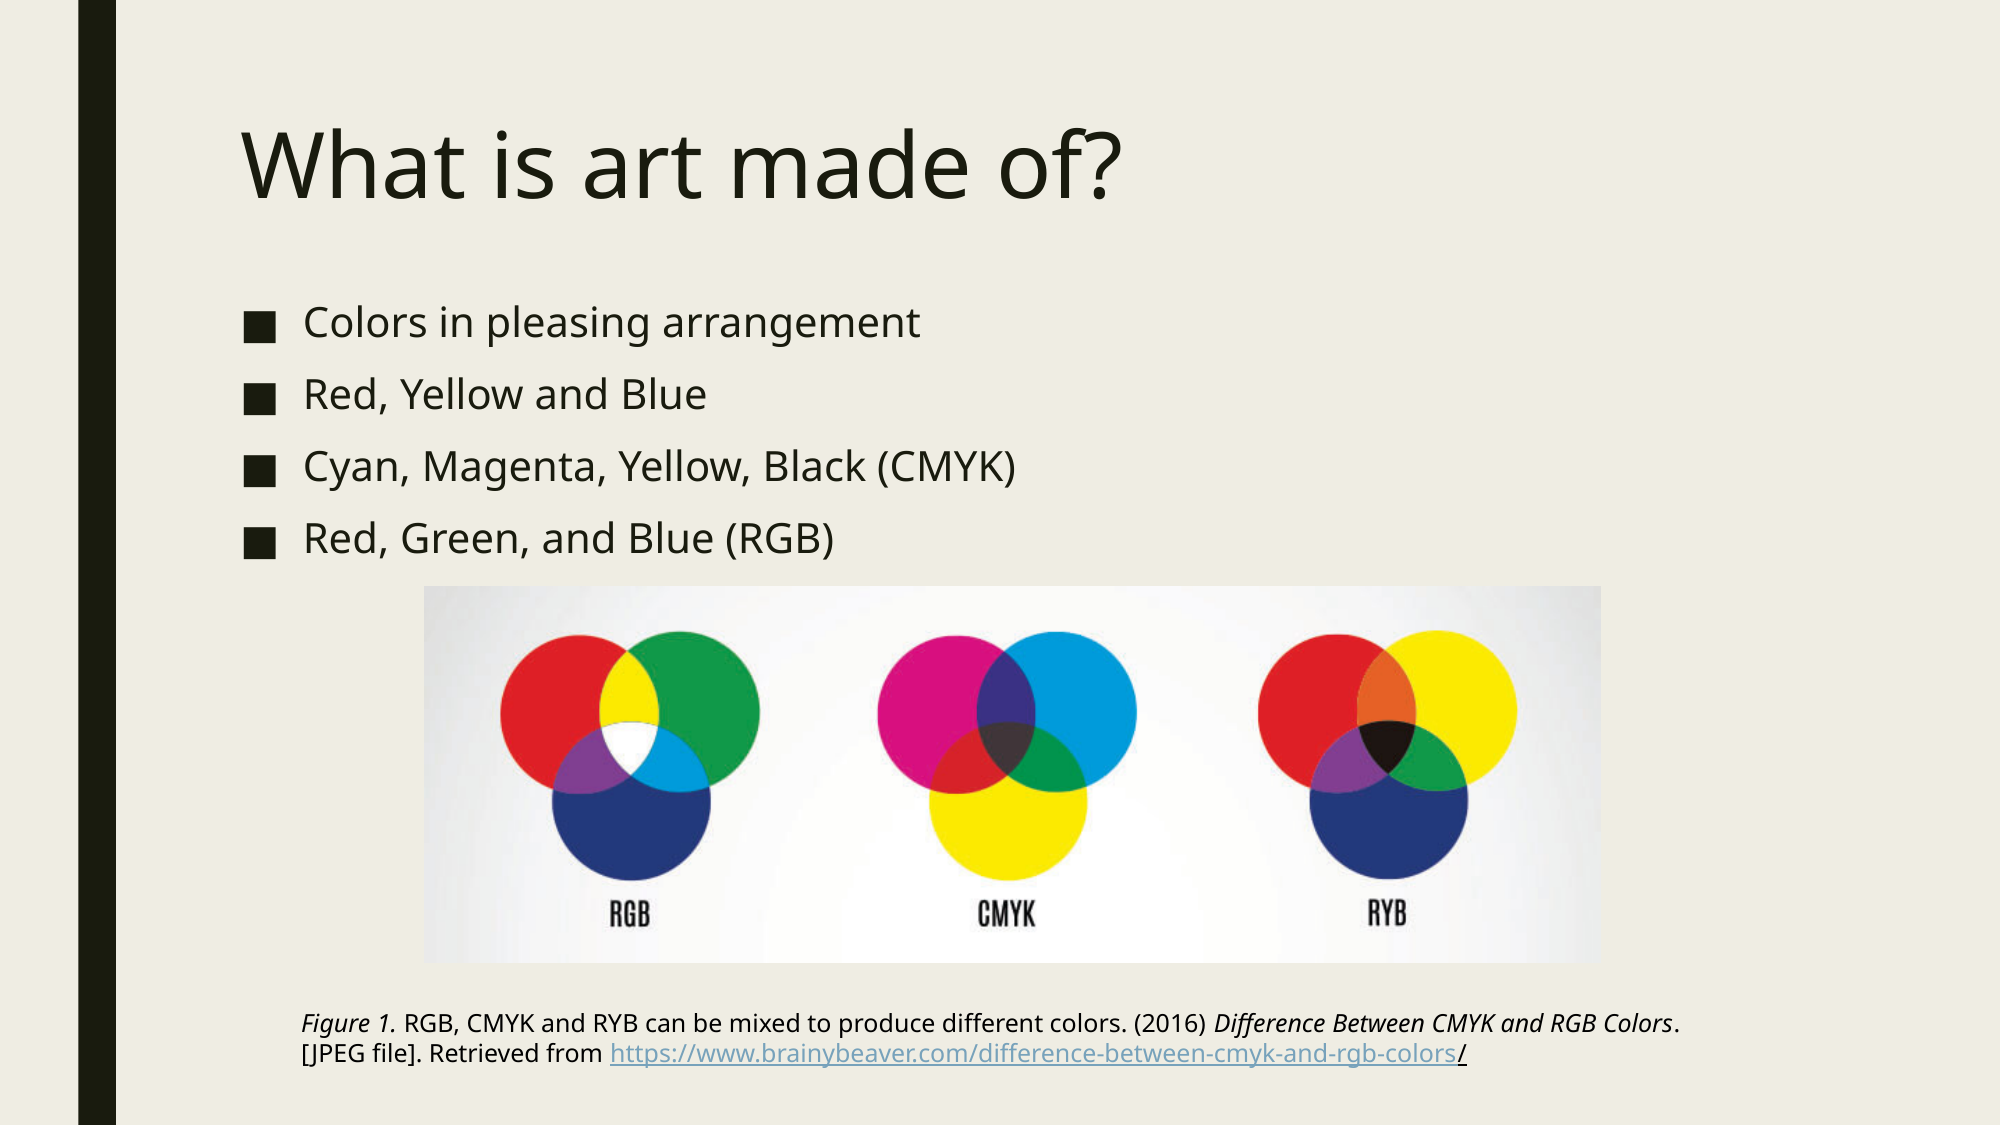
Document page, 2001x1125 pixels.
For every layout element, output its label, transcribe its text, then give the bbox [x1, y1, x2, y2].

text_box Figure 1. RGB, CMYK and RYB can be mixed to produce different colors. (2016) Difference Between CMYK and RGB Colors. [JPEG file]. Retrieved from https://www.brainybeaver.com/difference-between-cmyk-and-rgb-colors/ [286, 999, 1762, 1109]
picture [424, 586, 1601, 963]
list Colors in pleasing arrangement Red, Yellow and Blue Cyan, Magenta, Yellow, Black (CMYK) Red, Green, and Blue (RGB) [225, 292, 1800, 1069]
title What is art made of? [225, 112, 1800, 292]
